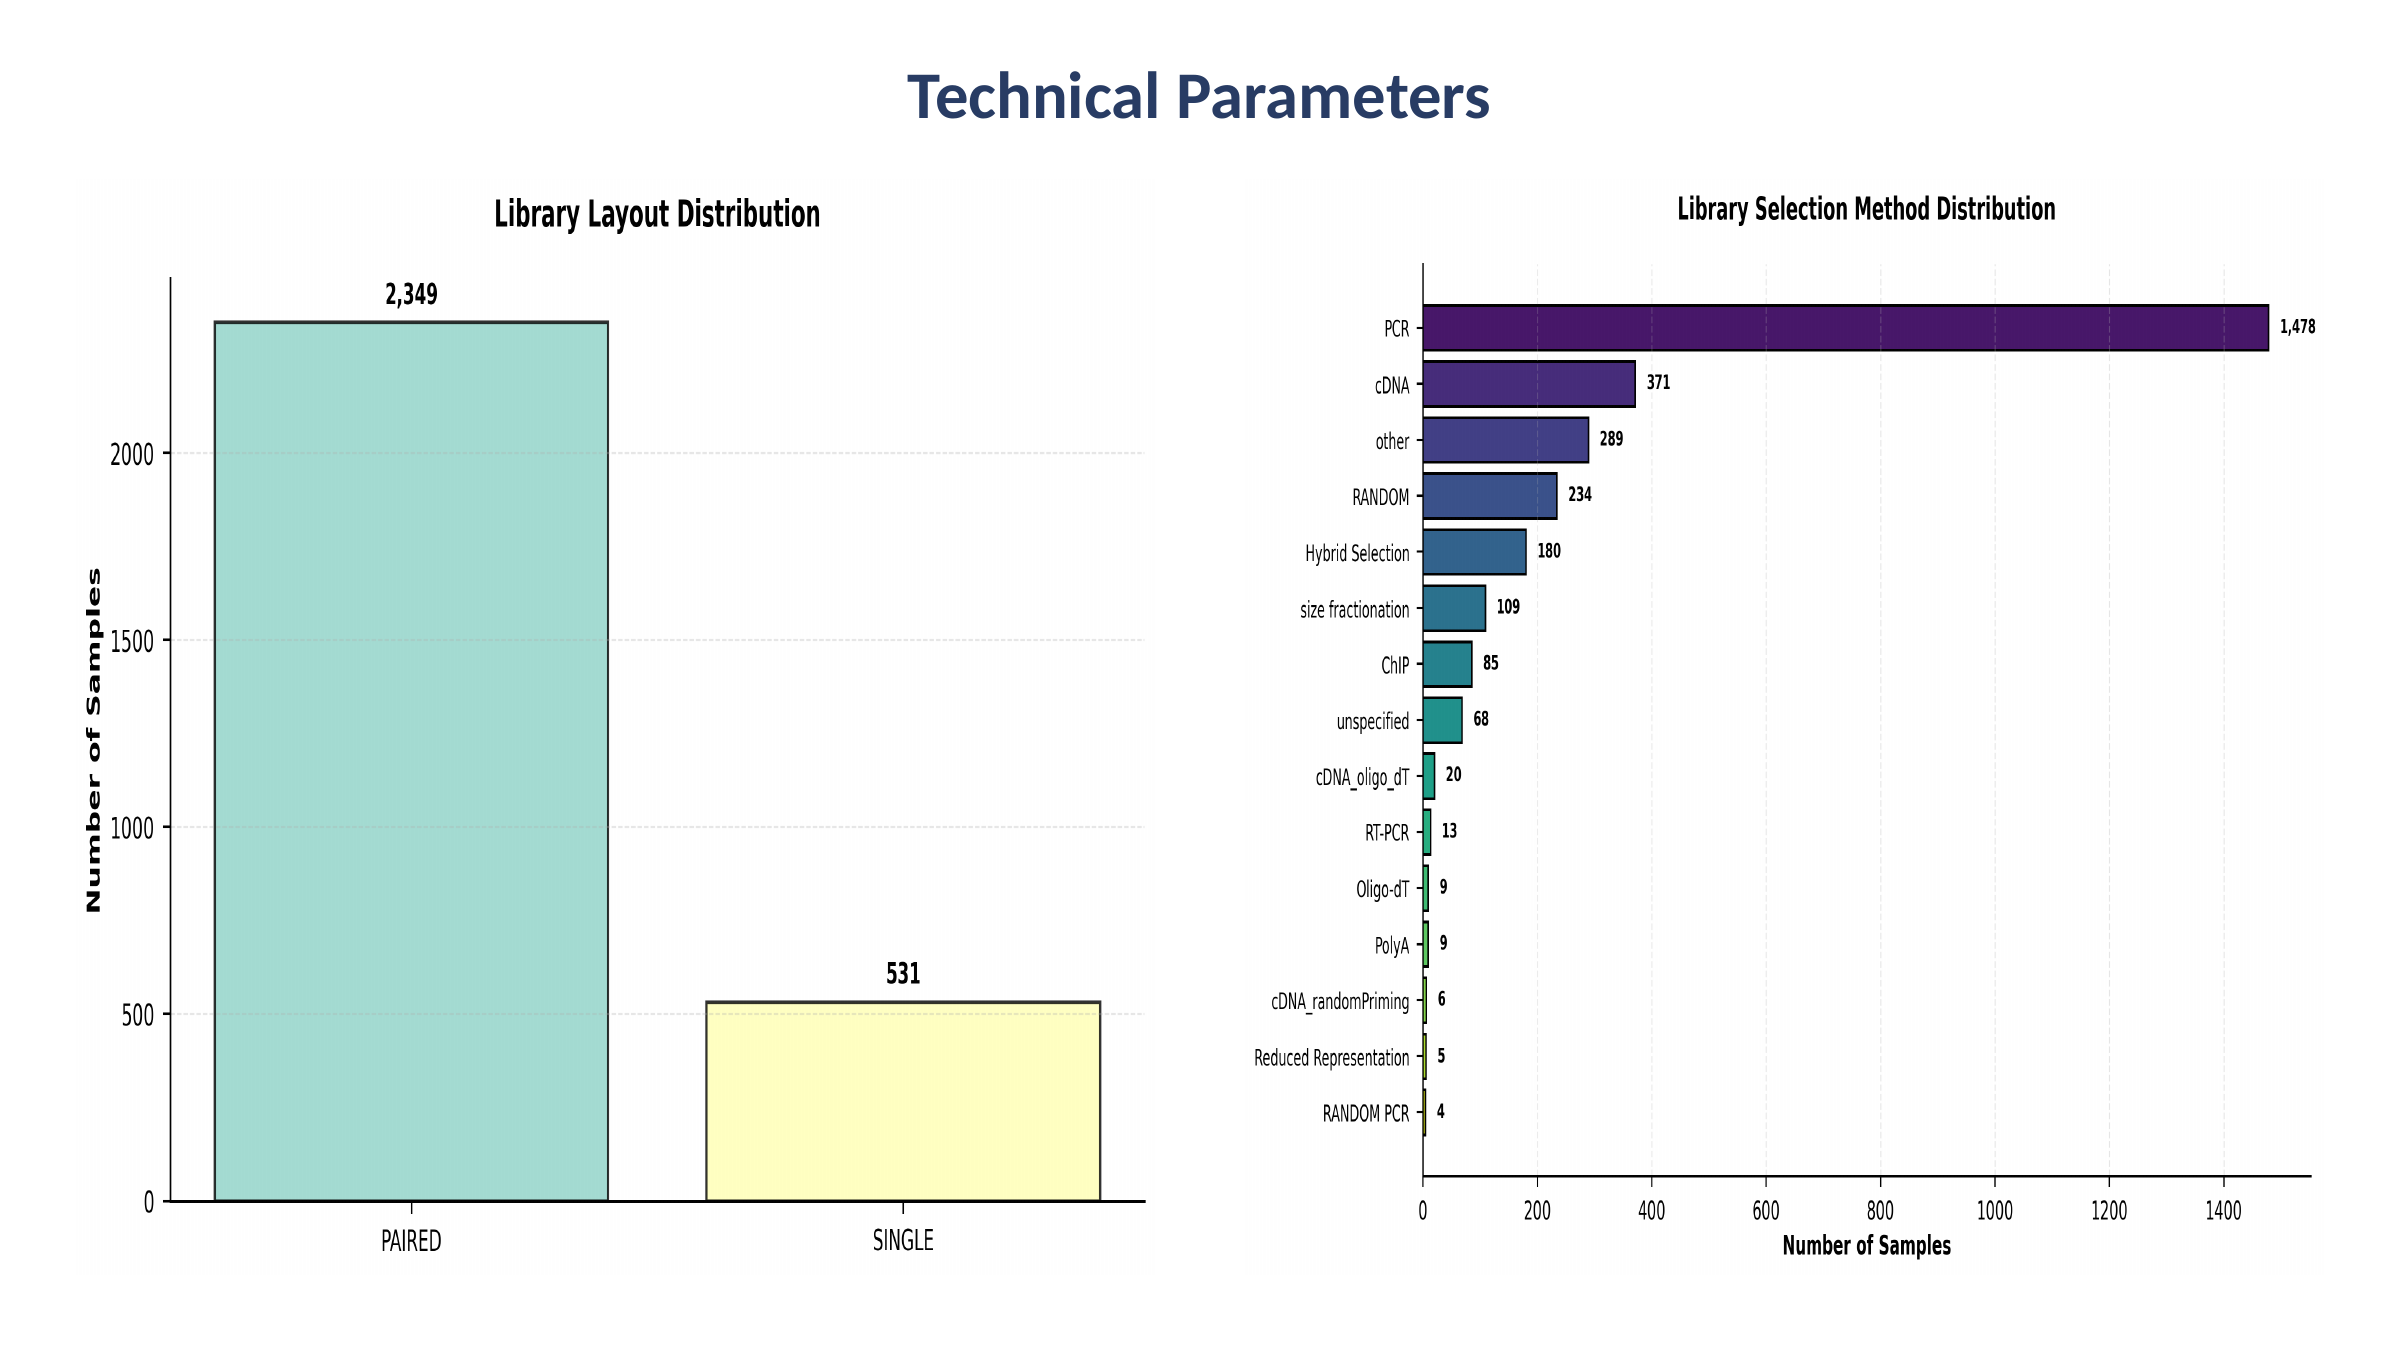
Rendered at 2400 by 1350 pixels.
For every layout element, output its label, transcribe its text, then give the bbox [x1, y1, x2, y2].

text_box Technical Parameters [892, 44, 1507, 140]
picture [1244, 179, 2326, 1276]
picture [74, 179, 1156, 1276]
